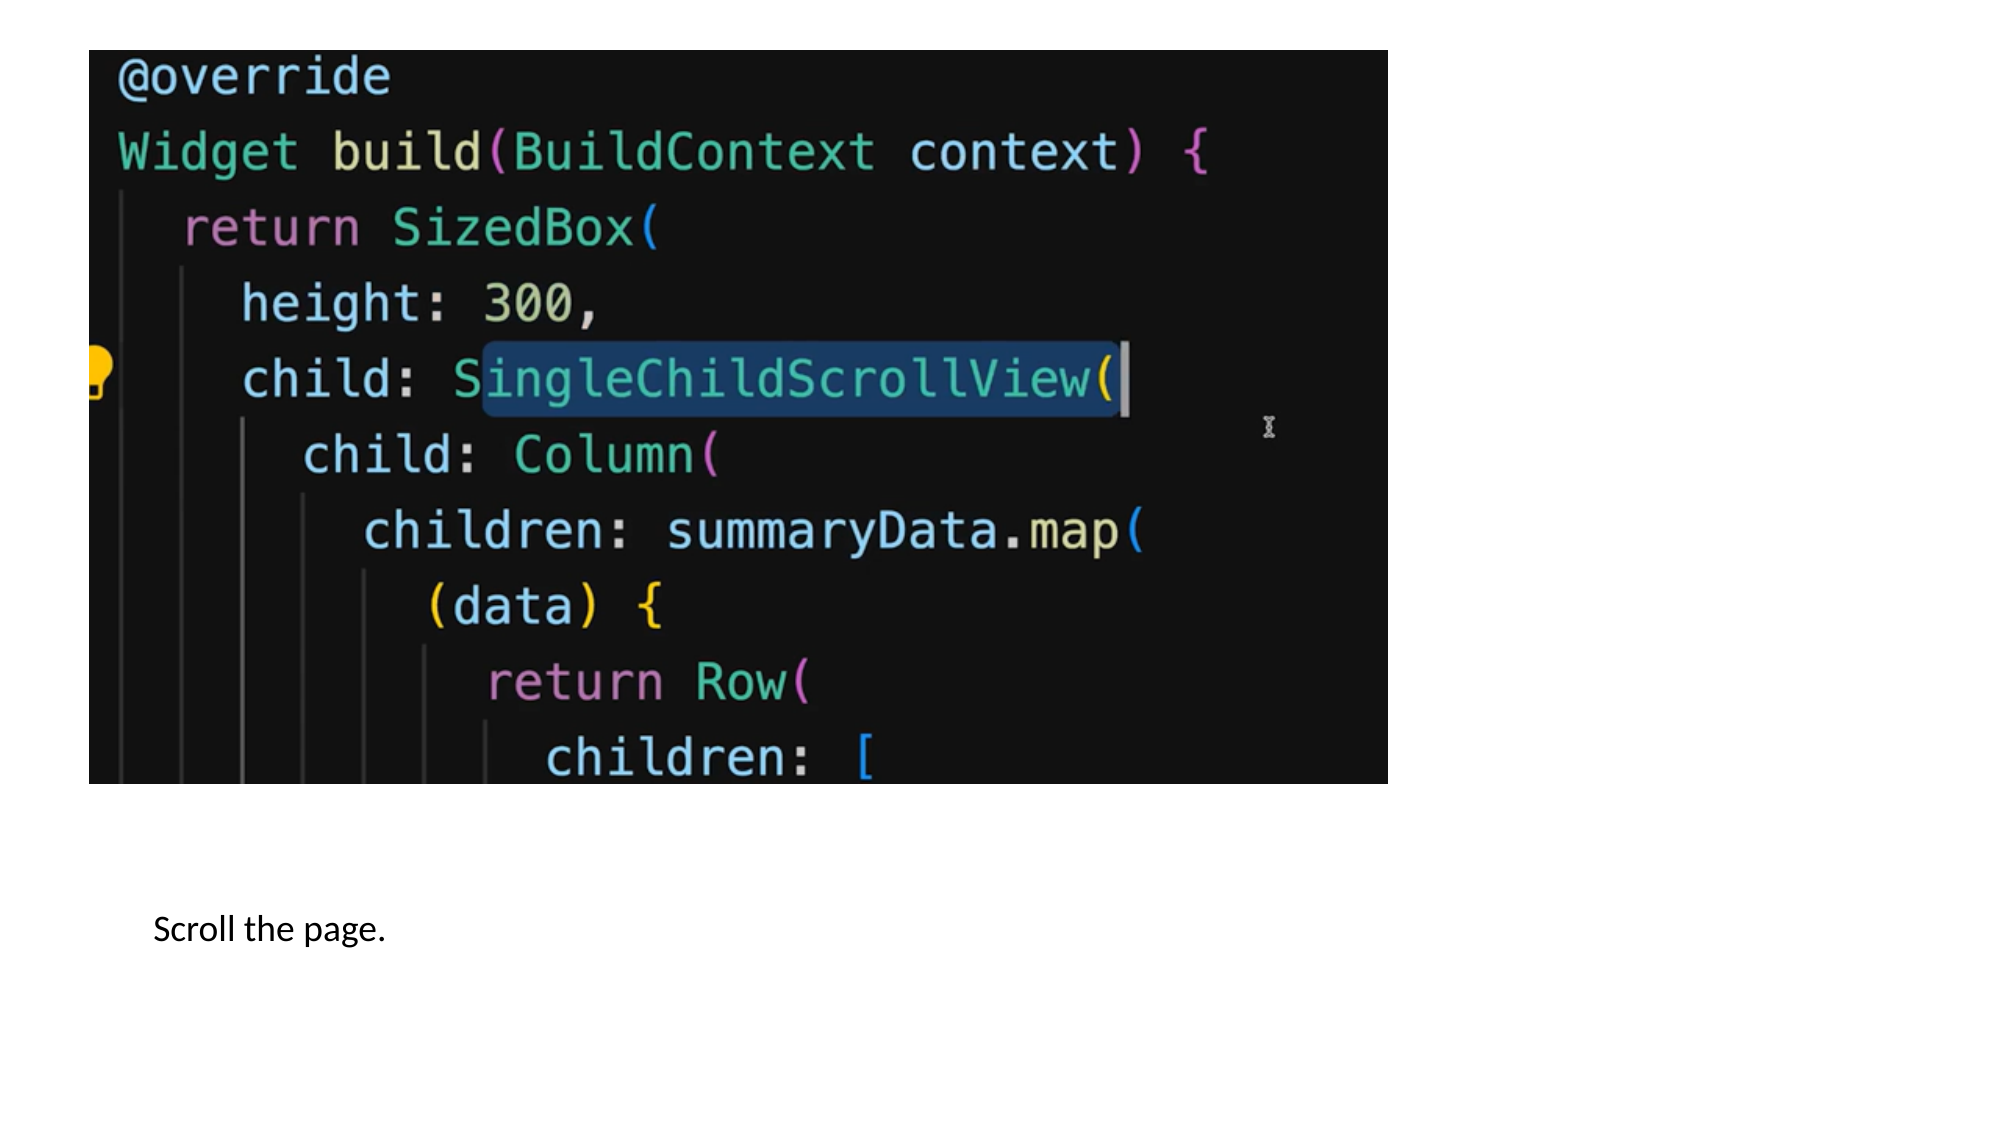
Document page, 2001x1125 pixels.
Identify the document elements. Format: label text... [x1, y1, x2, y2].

picture [89, 50, 1388, 784]
text_box Scroll the page. [138, 896, 1062, 957]
